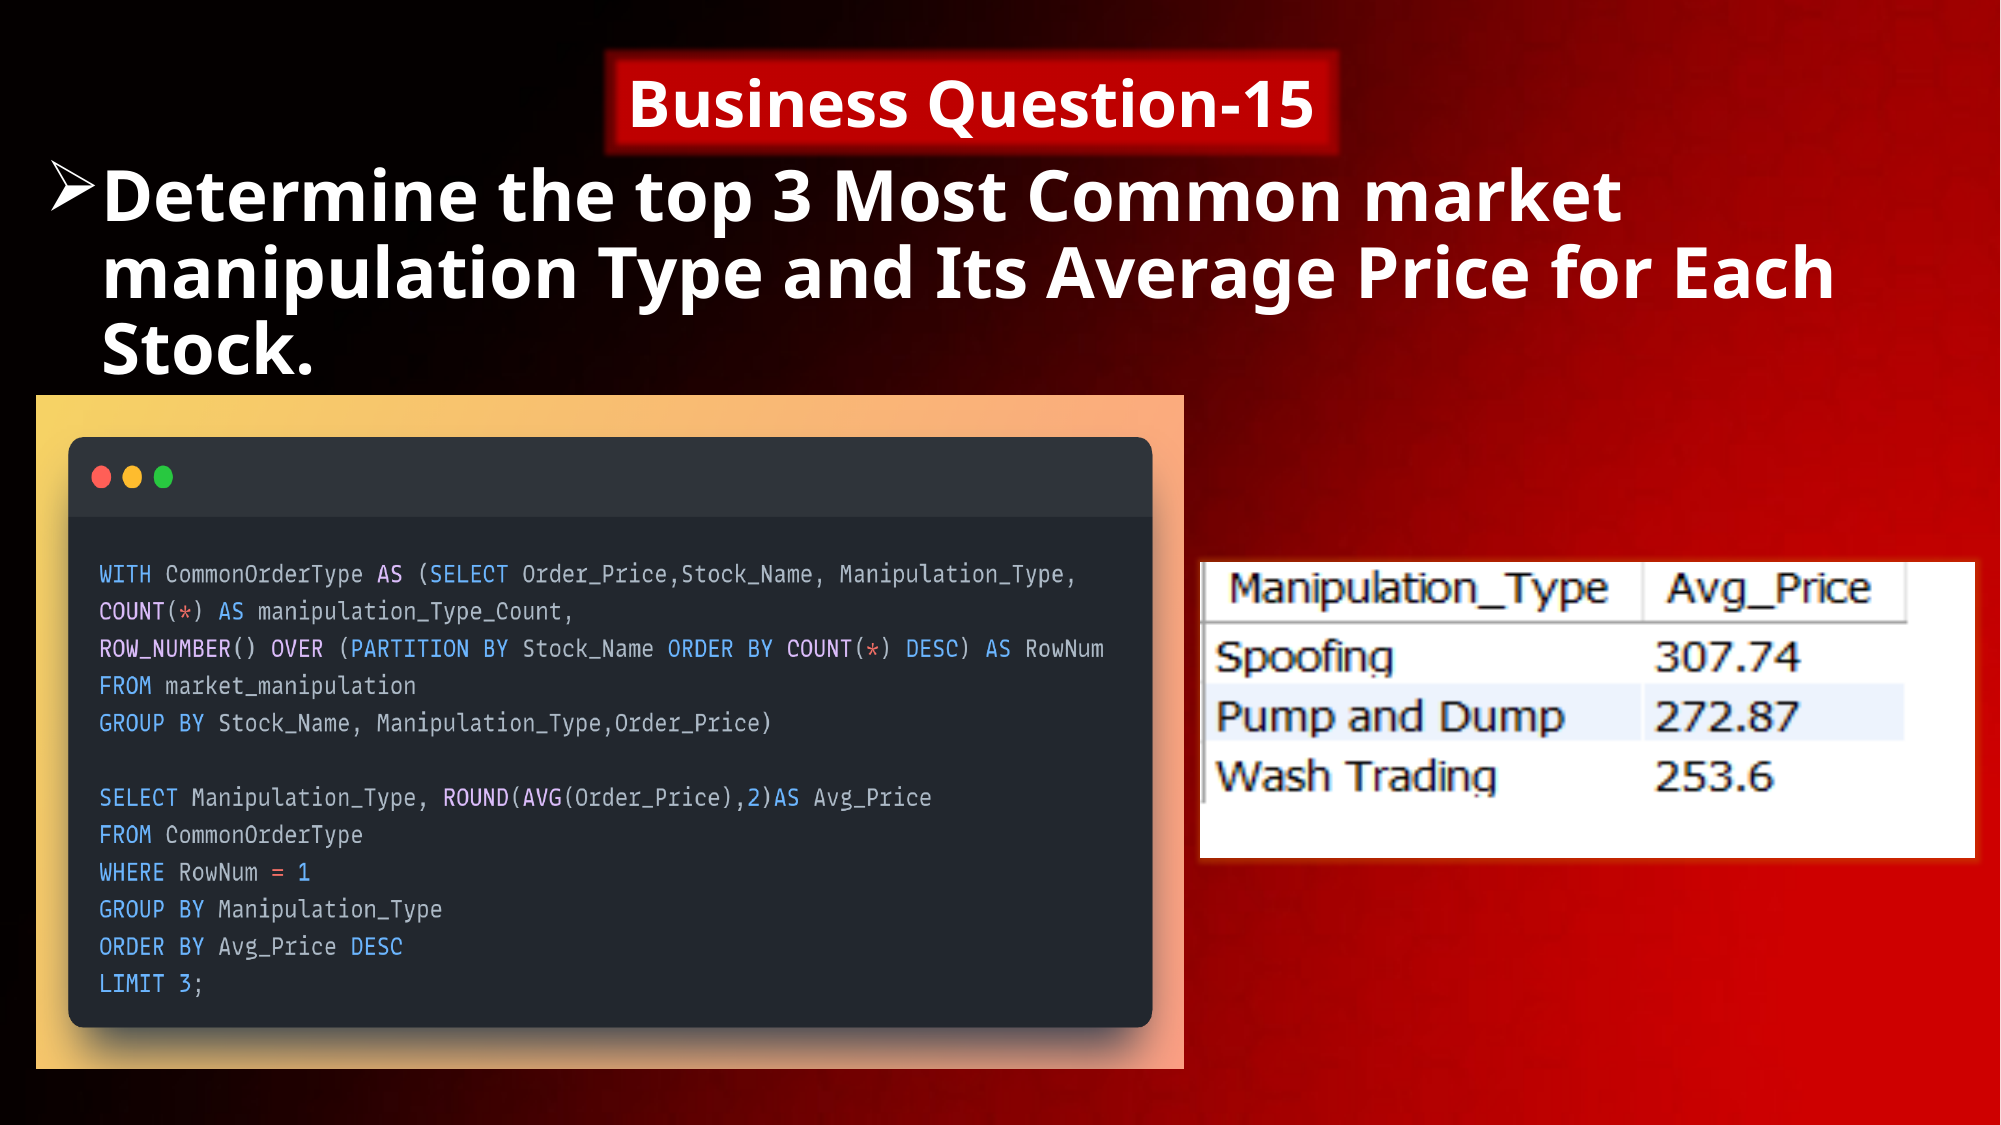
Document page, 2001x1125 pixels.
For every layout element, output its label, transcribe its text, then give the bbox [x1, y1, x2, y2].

picture [0, 0, 2001, 1125]
text_box Business Question-15 [621, 65, 1324, 140]
list Determine the top 3 Most Common market manipulation Type and Its Average Price for Each Stock. [30, 153, 1975, 303]
